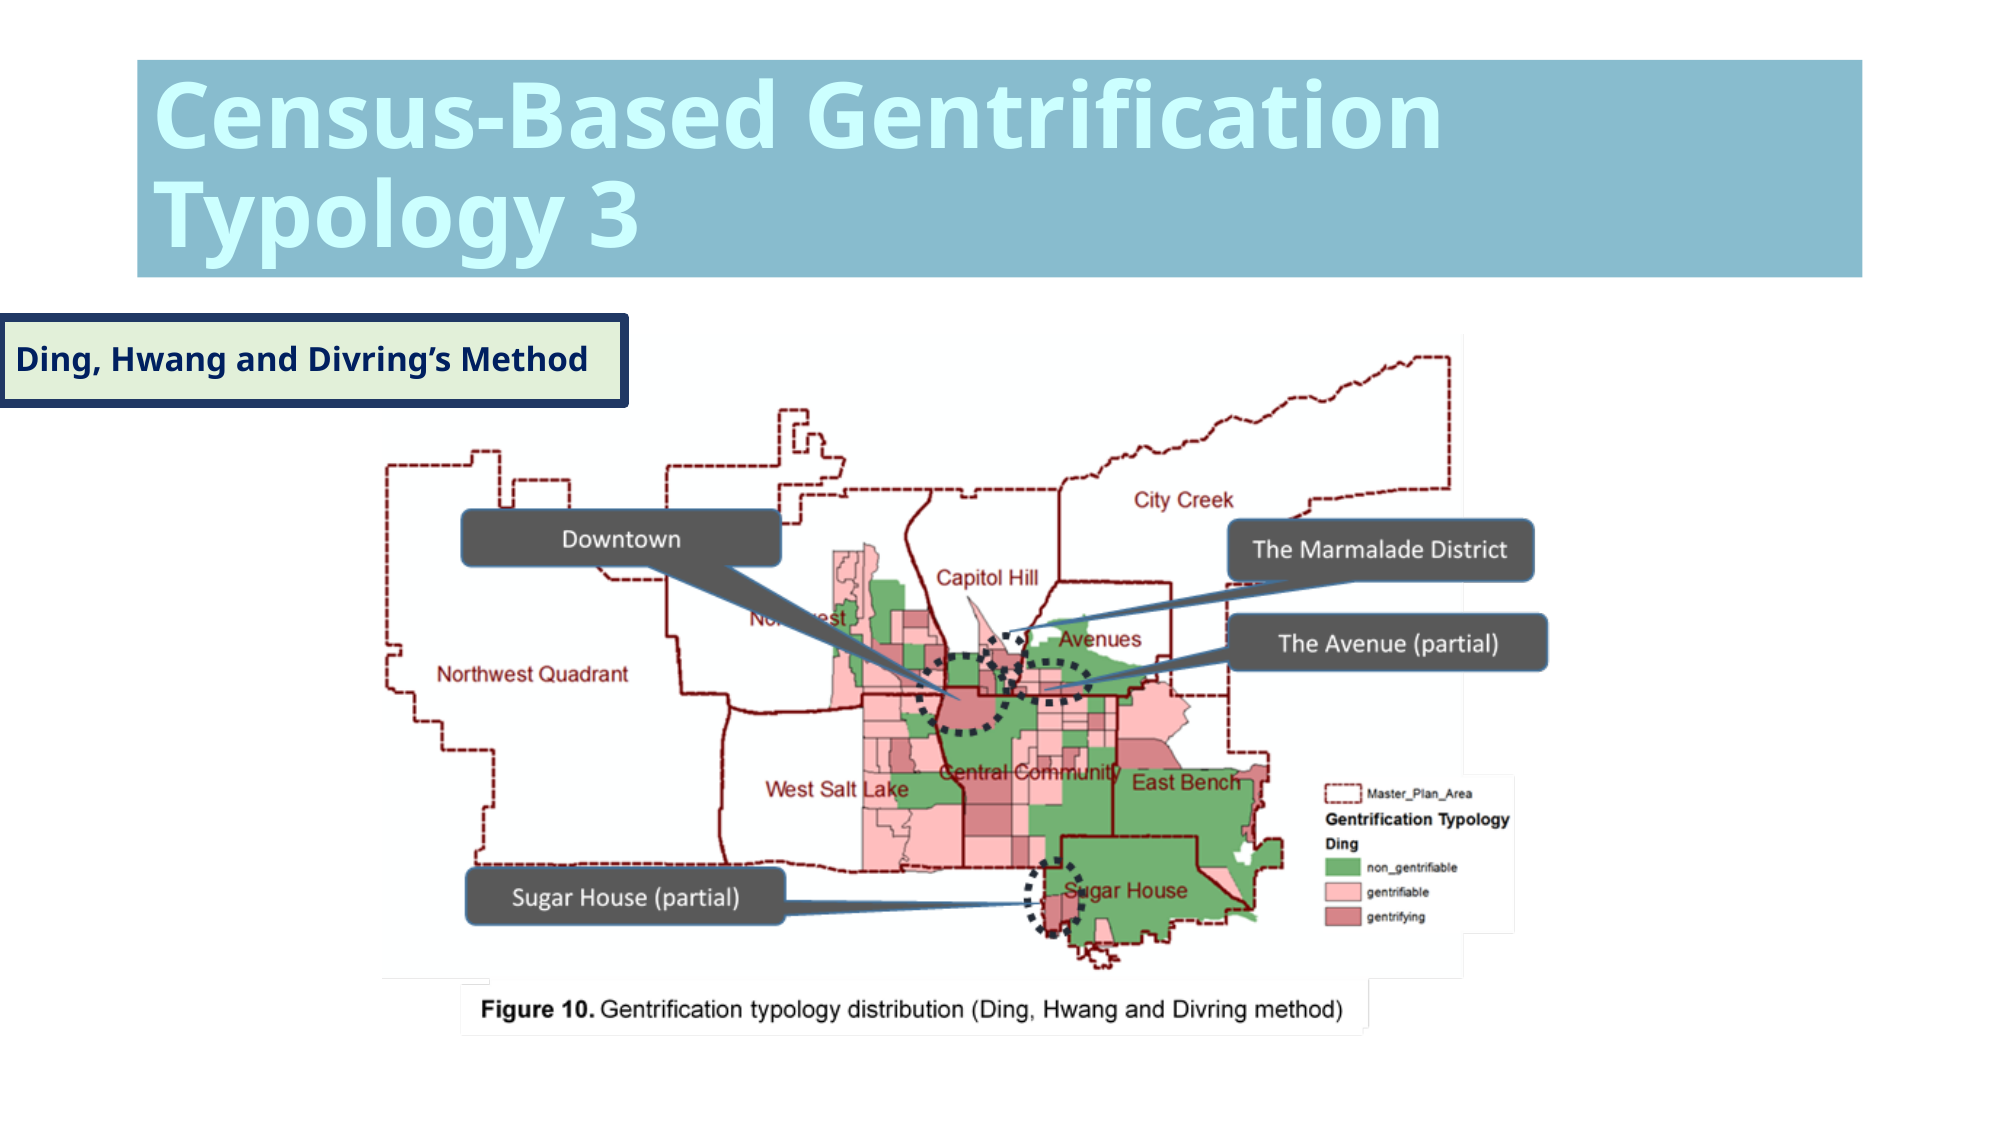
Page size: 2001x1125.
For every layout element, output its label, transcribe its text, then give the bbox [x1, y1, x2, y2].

title Census-Based Gentrification Typology 3 [137, 59, 1863, 278]
text_box Ding, Hwang and Divring’s Method [0, 317, 625, 404]
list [382, 334, 1554, 1037]
